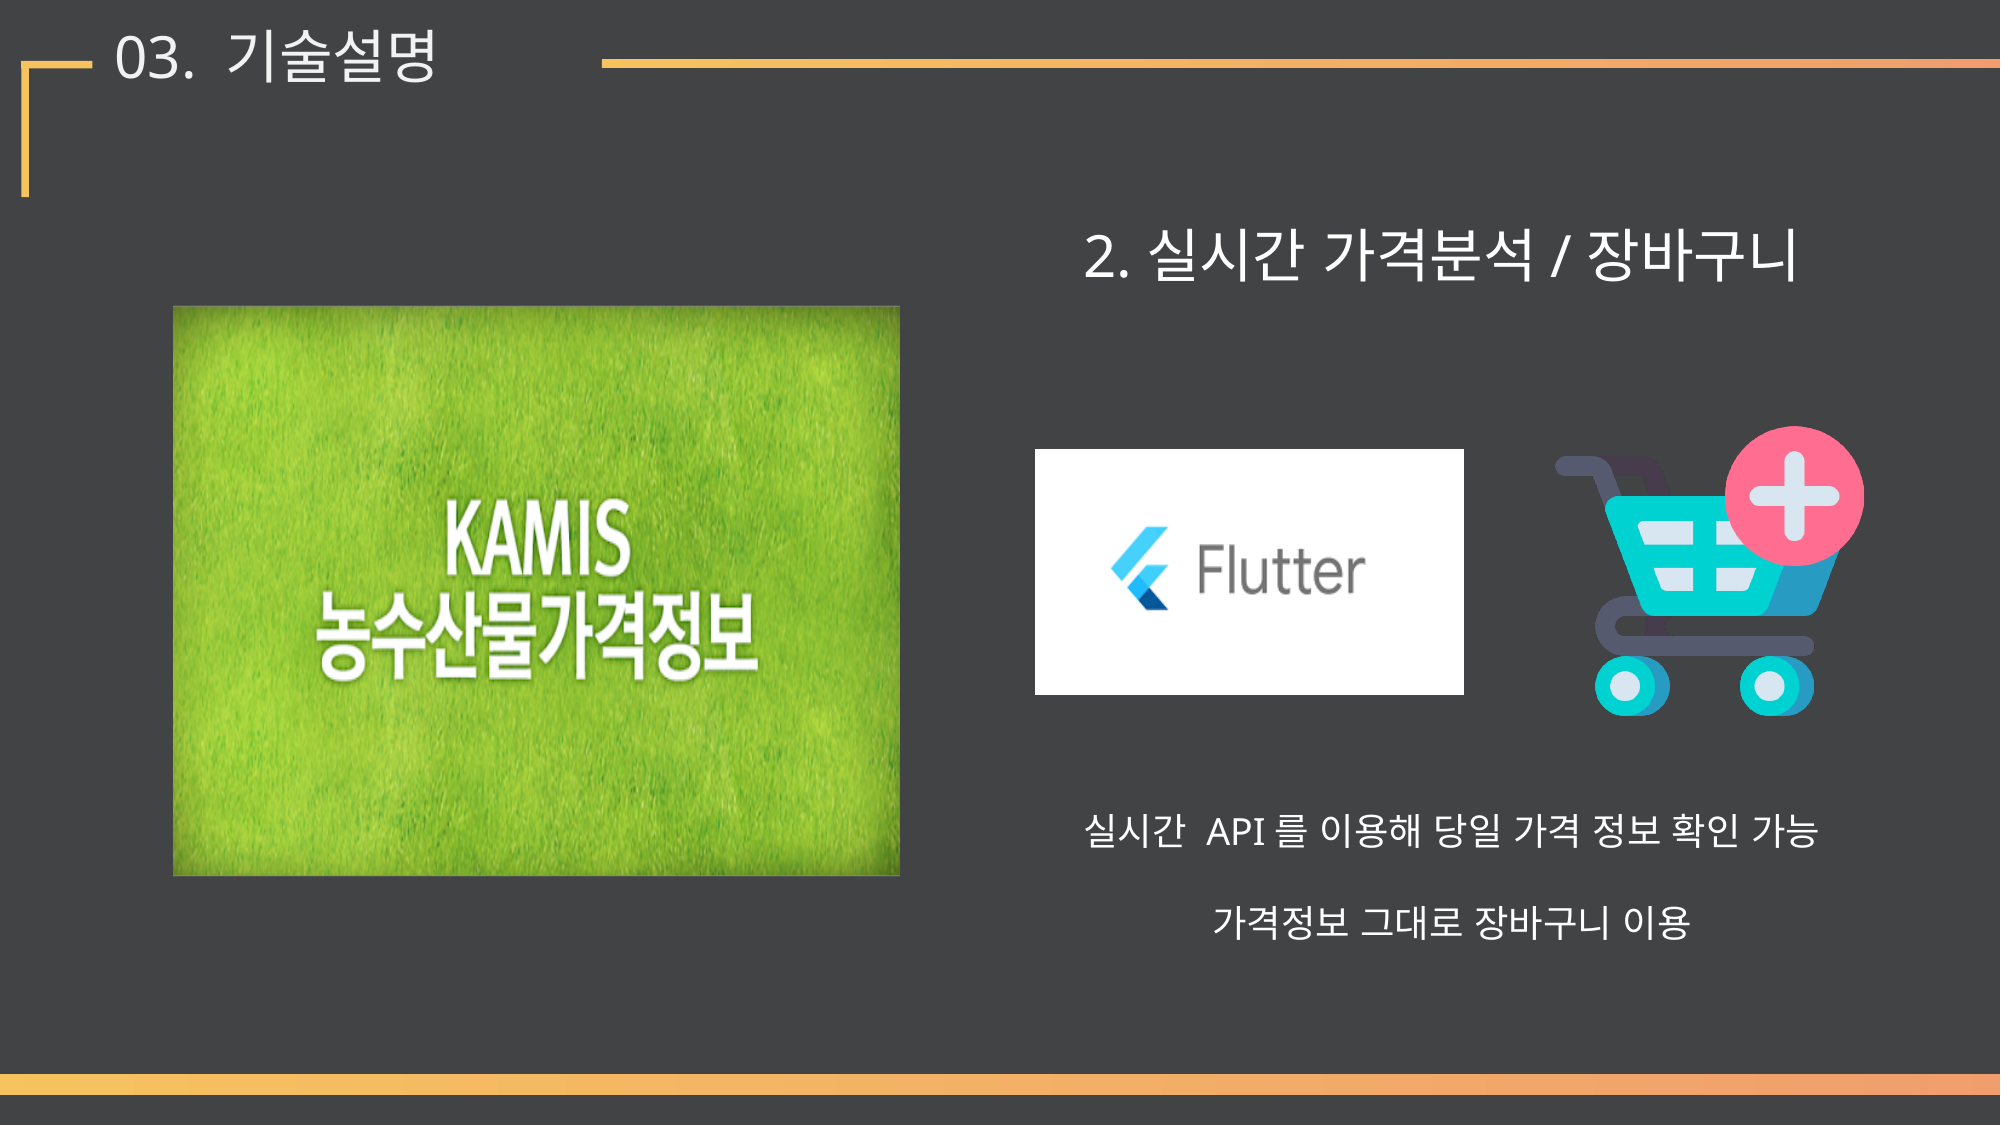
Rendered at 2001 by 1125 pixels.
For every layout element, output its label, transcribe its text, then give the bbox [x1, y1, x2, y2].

picture [1035, 449, 1465, 695]
picture [173, 299, 900, 882]
picture [1550, 411, 1869, 731]
text_box 03. 기술설명 [99, 12, 1853, 308]
text_box 실시간 API를 이용해 당일 가격 정보 확인 가능 [1035, 801, 1869, 861]
text_box [30, 60, 94, 69]
text_box [20, 60, 30, 198]
text_box 가격정보 그대로 장바구니 이용 [1035, 892, 1869, 953]
text_box 2.실시간 가격분석/장바구니 [1068, 211, 1869, 297]
text_box [1853, 59, 2000, 68]
text_box [0, 1073, 2000, 1095]
